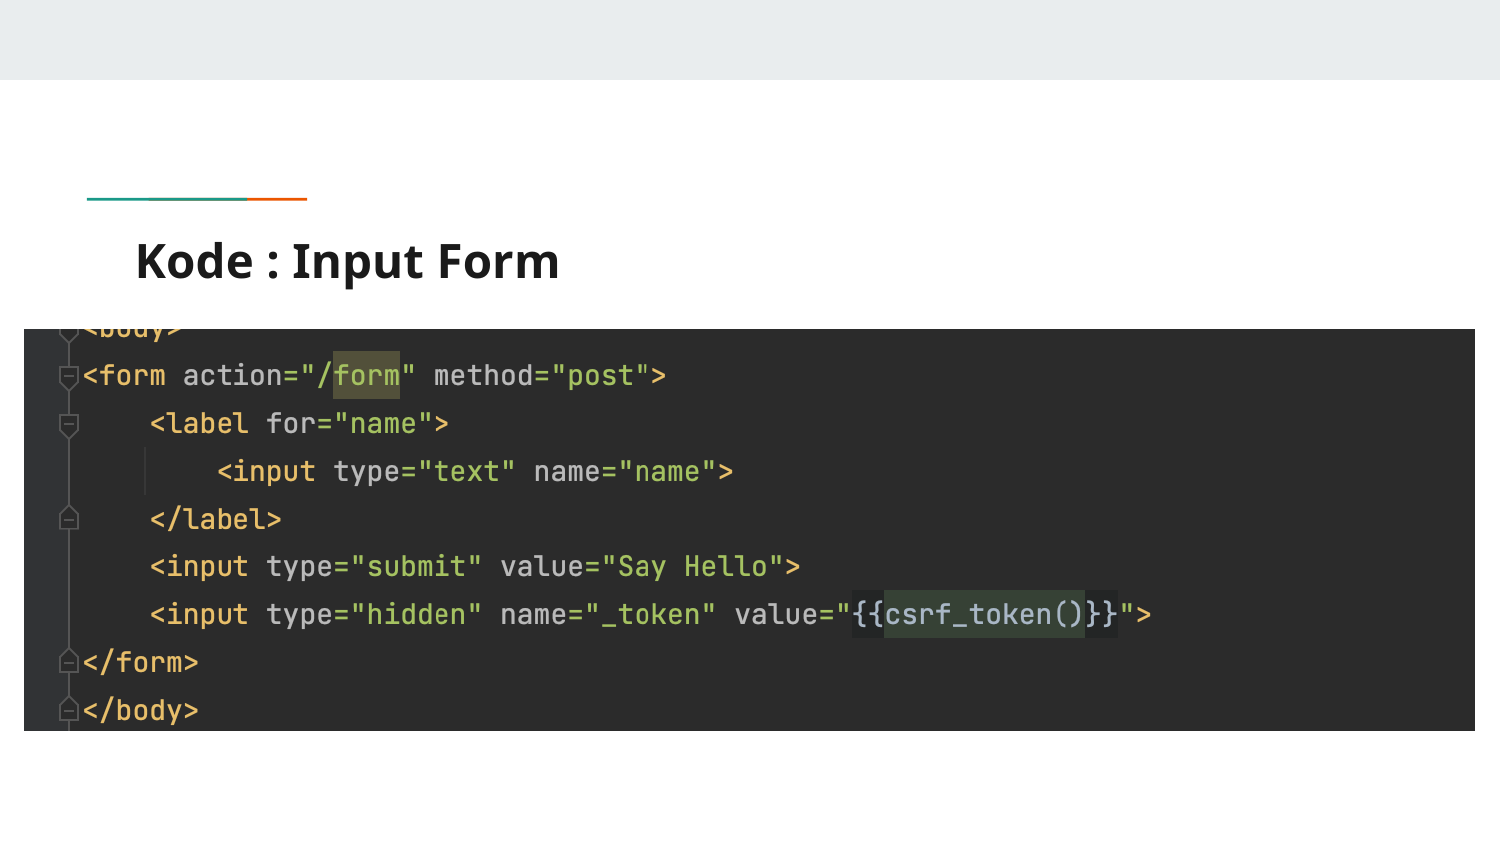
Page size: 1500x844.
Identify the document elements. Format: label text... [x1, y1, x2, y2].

picture [24, 328, 1476, 732]
title Kode : Input Form [119, 216, 1381, 305]
